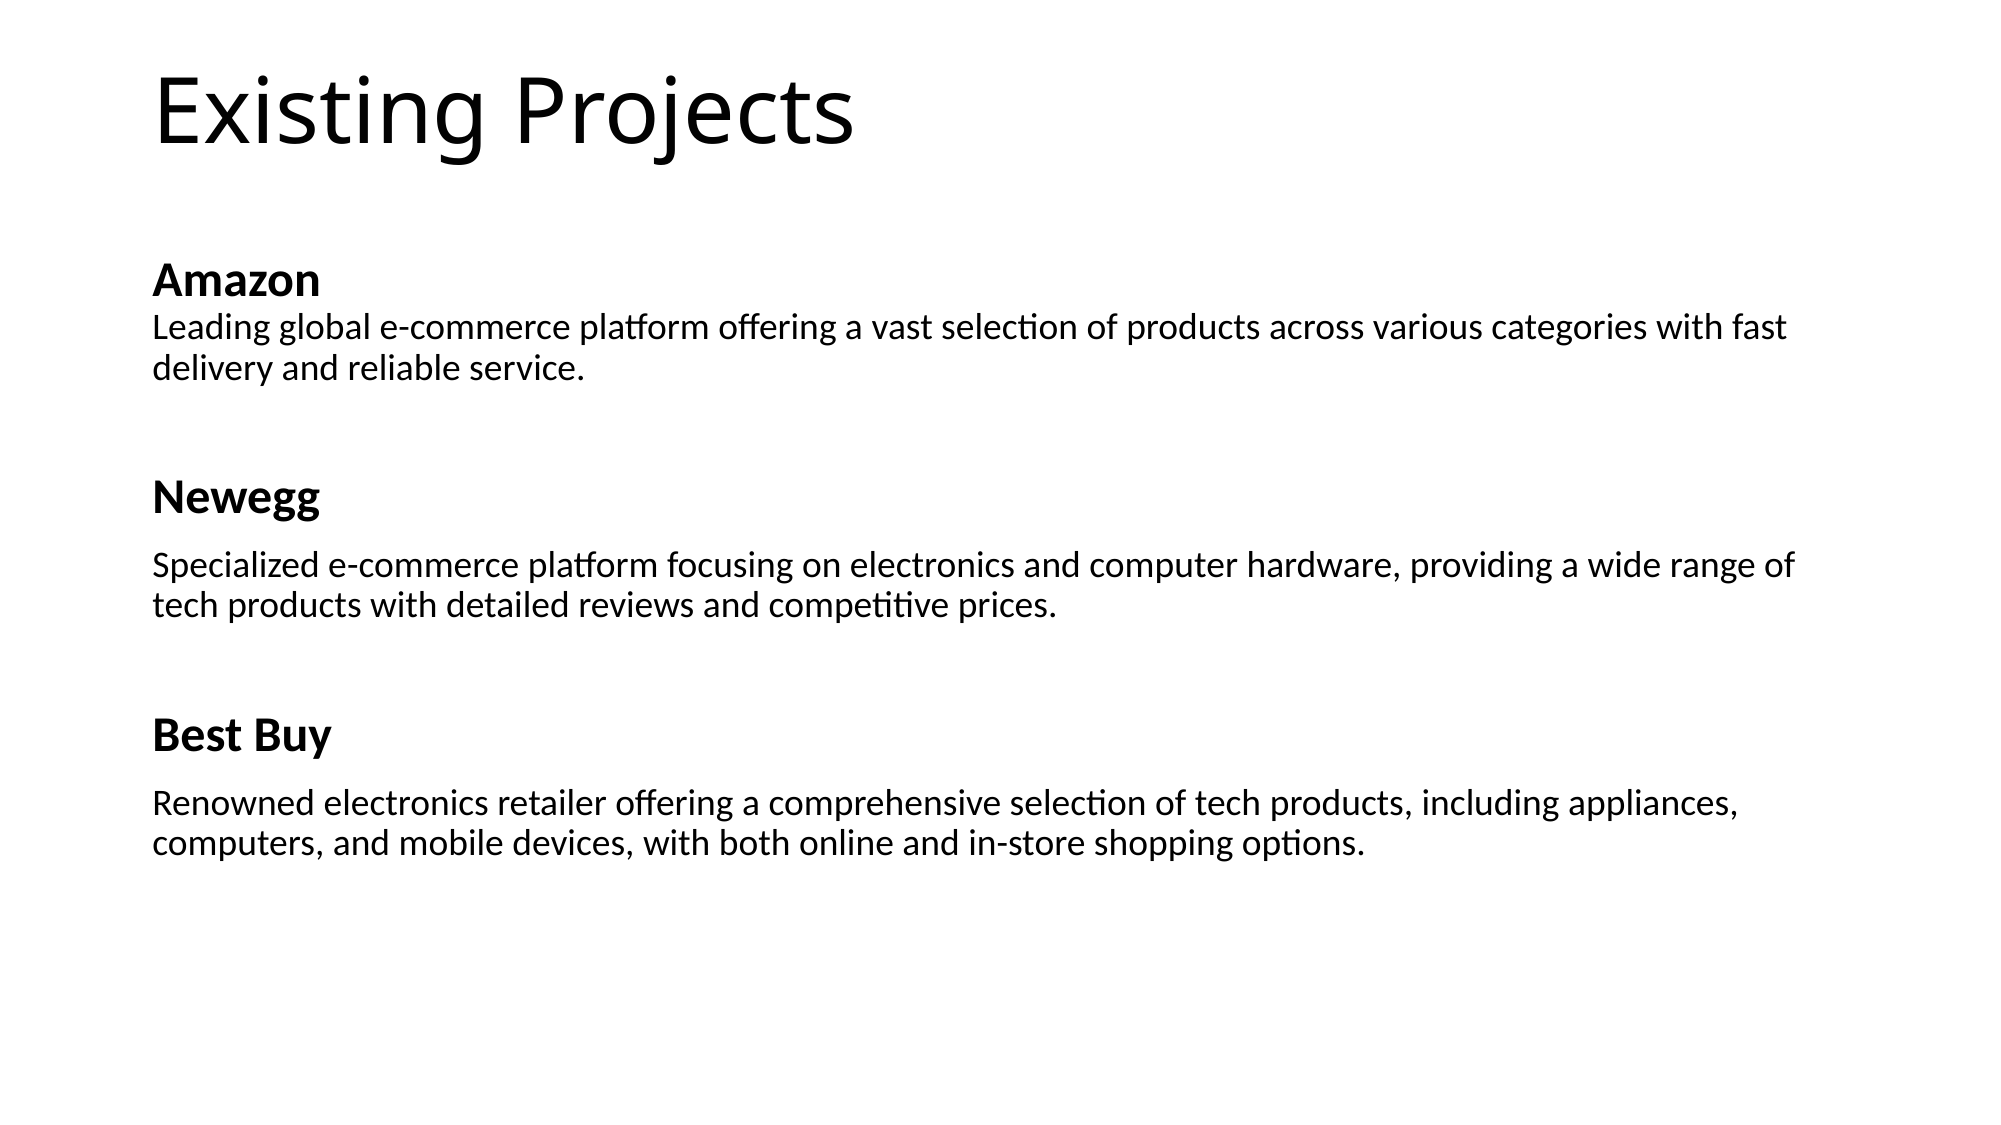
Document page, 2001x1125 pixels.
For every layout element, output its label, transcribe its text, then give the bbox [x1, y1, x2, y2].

list Amazon Leading global e-commerce platform offering a vast selection of products across various categories with fast delivery and reliable service. Newegg Specialized e-commerce platform focusing on electronics and computer hardware, providing a wide range of tech products with detailed reviews and competitive prices. Best Buy Renowned electronics retailer offering a comprehensive selection of tech products, including appliances, computers, and mobile devices, with both online and in-store shopping options. [137, 245, 1863, 1066]
title Existing Projects [137, 59, 1863, 245]
